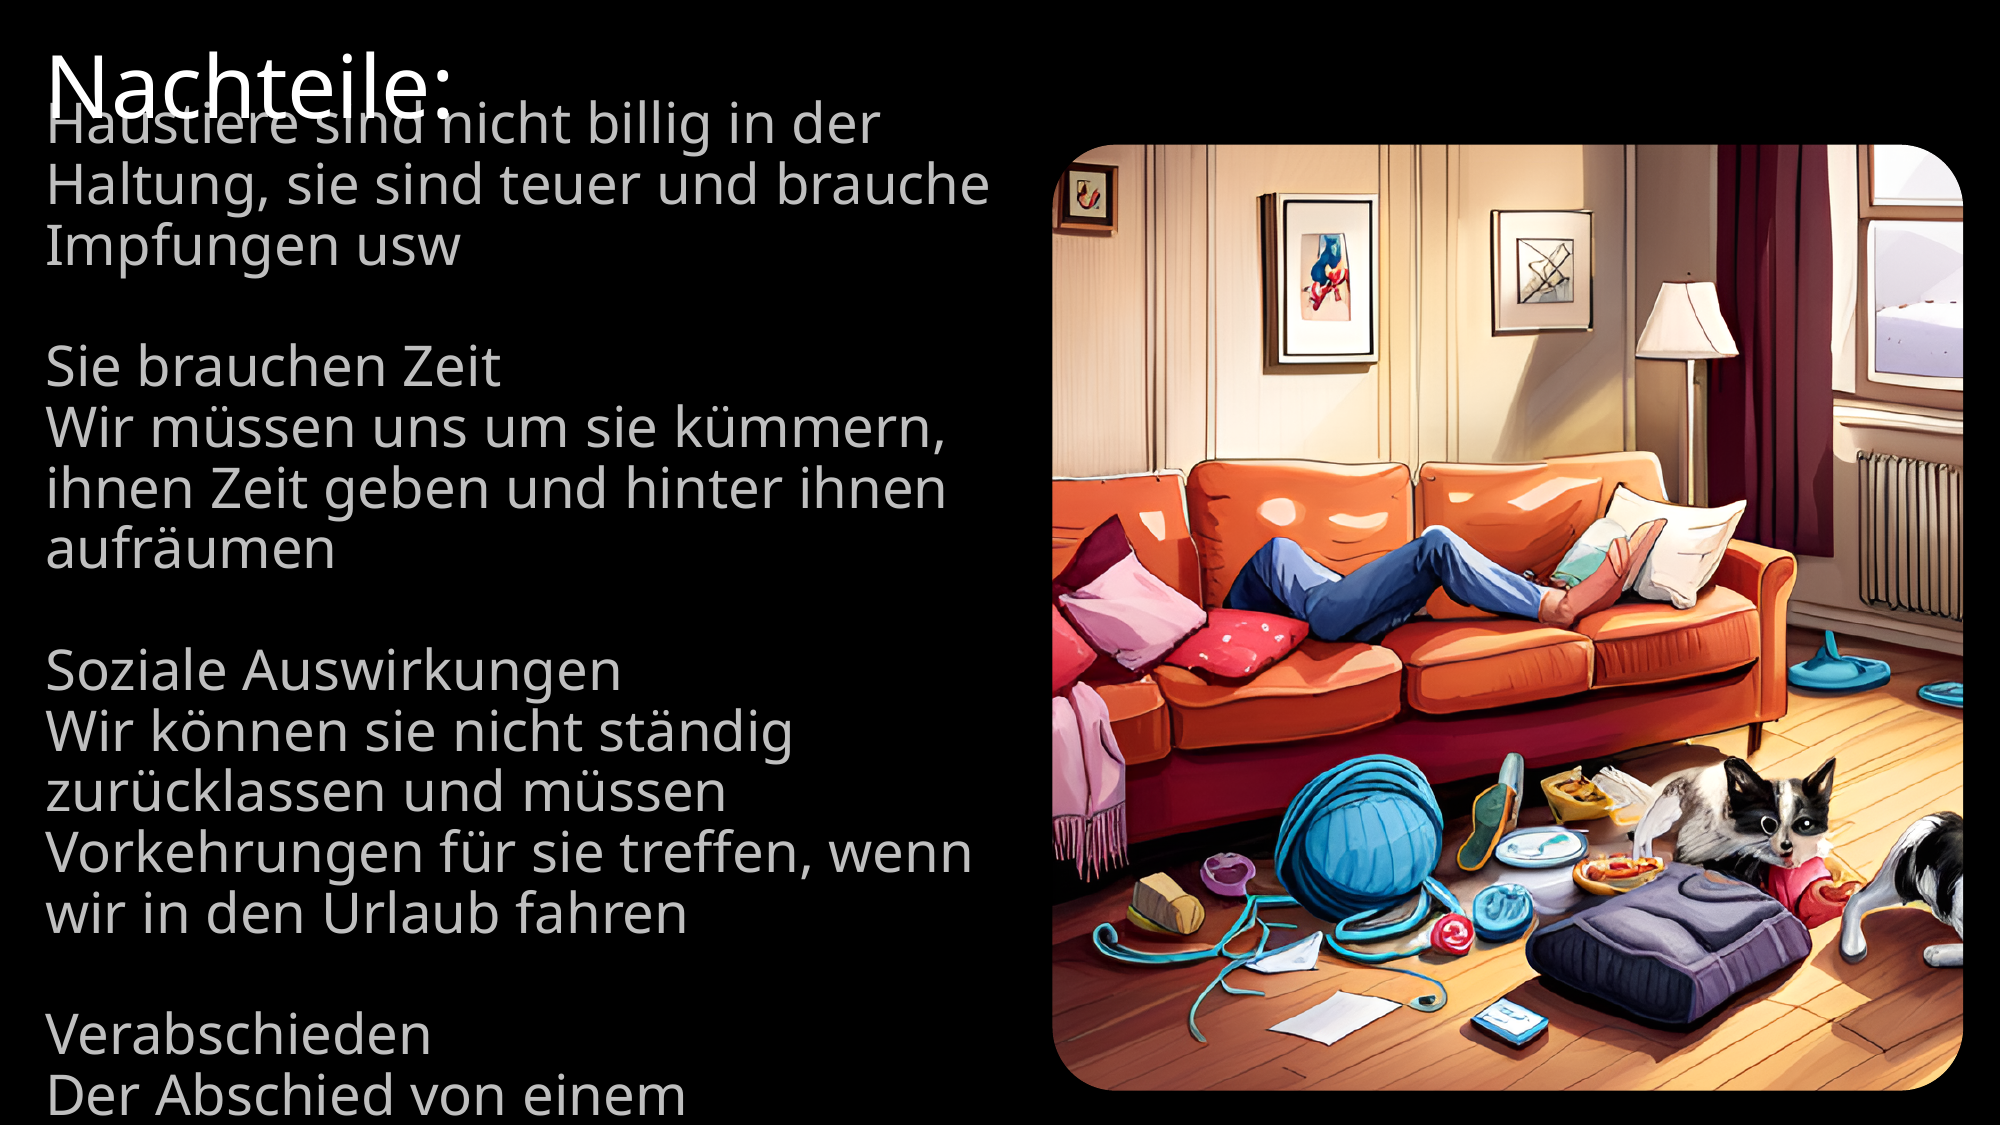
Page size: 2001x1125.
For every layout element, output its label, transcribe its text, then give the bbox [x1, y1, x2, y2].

text_box Nachteile: [30, 23, 1121, 144]
picture [1052, 144, 1964, 1091]
title Haustiere sind nicht billig in der Haltung, sie sind teuer und brauche Impfungen usw Sie brauchen Zeit Wir müssen uns um sie kümmern, ihnen Zeit geben und hinter ihnen aufräumen Soziale Auswirkungen Wir können sie nicht ständig zurücklassen und müssen Vorkehrungen für sie treffen, wenn wir in den Urlaub fahren Verabschieden Der Abschied von einem Familienmitglied ist sehr schwer und emotional [30, 563, 1038, 781]
